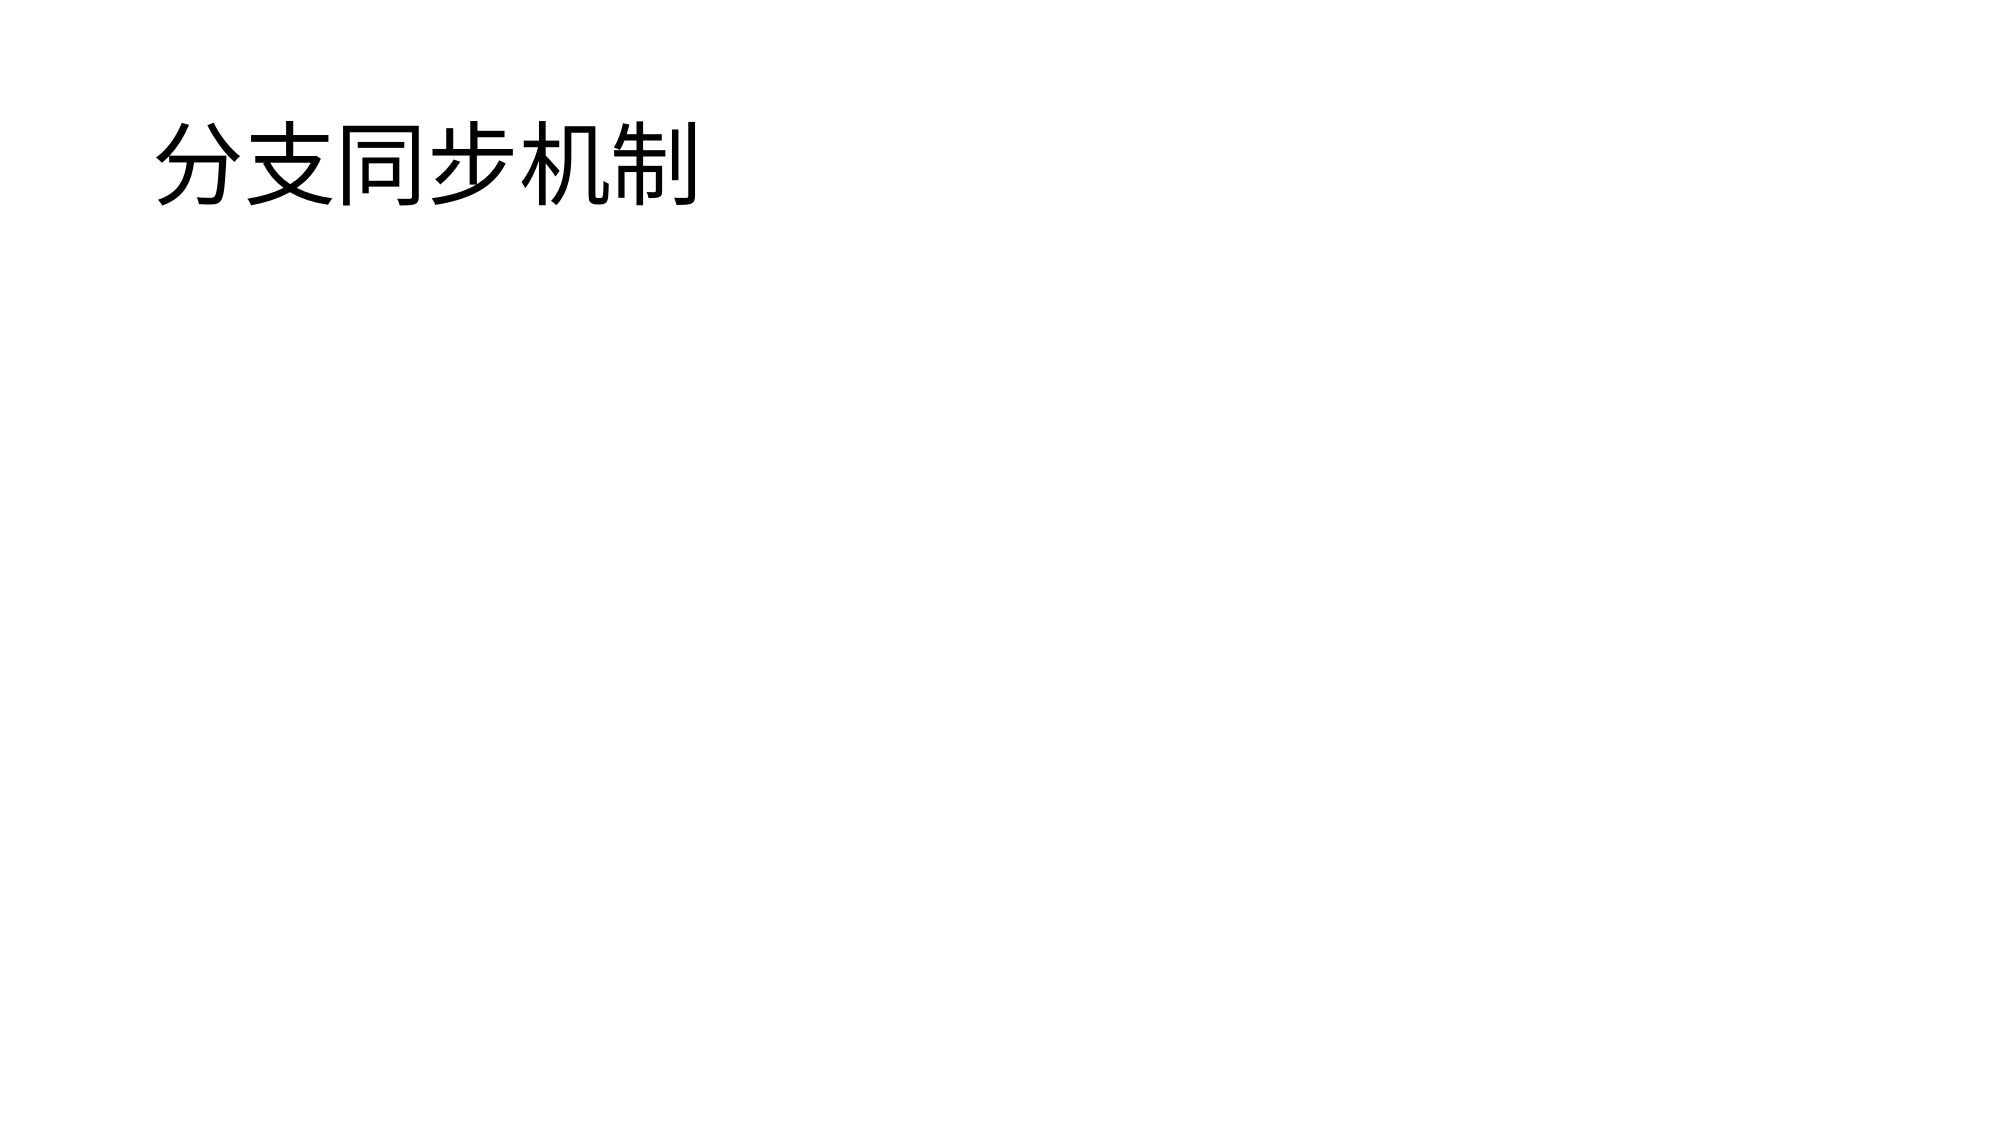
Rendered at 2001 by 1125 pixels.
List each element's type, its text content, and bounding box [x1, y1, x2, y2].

title 分支同步机制 [137, 59, 1863, 278]
